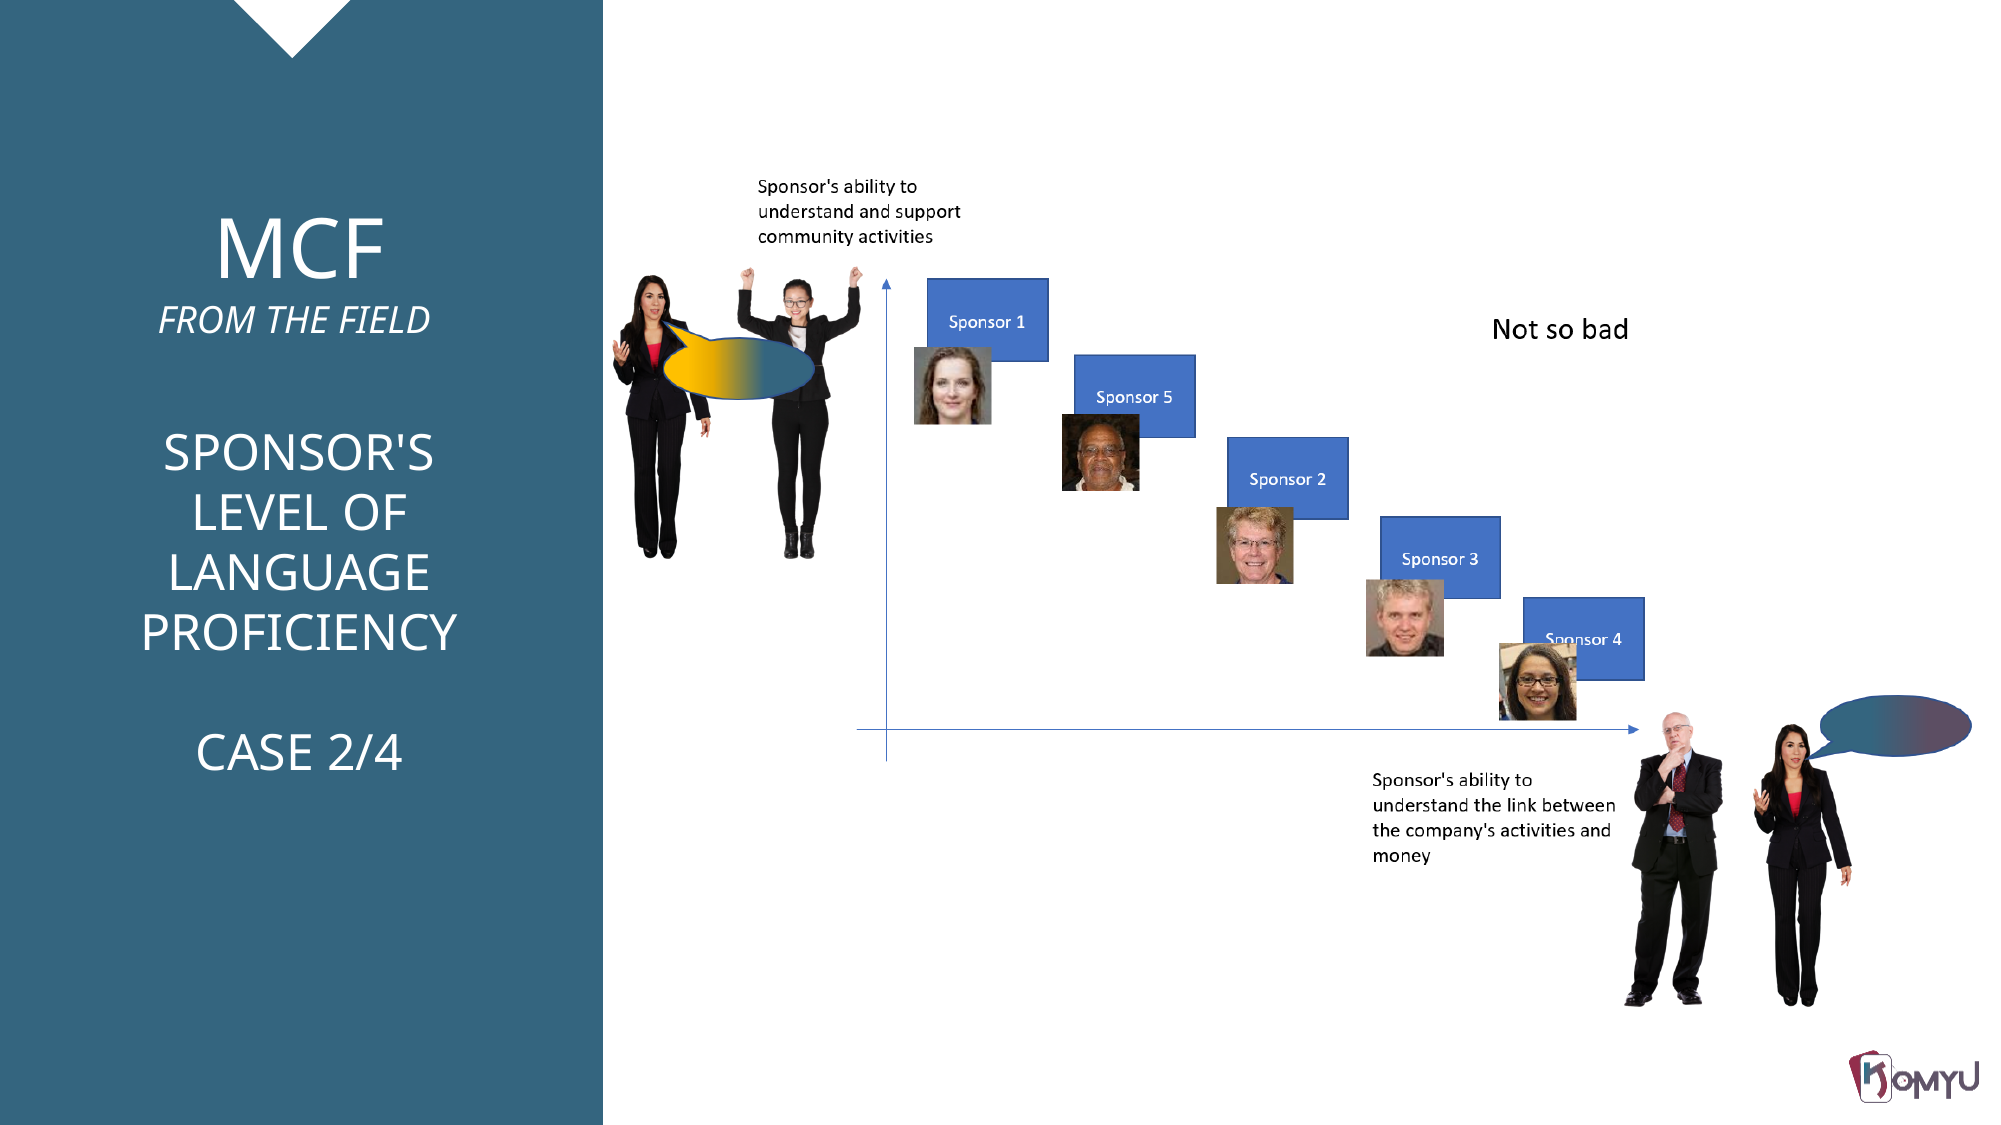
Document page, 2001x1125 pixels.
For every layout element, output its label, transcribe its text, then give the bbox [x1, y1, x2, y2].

title MCF from the field Sponsor's level of language proficiency Case 2/4 [95, 188, 504, 1036]
picture [1845, 1046, 1984, 1109]
picture [606, 161, 1981, 1017]
